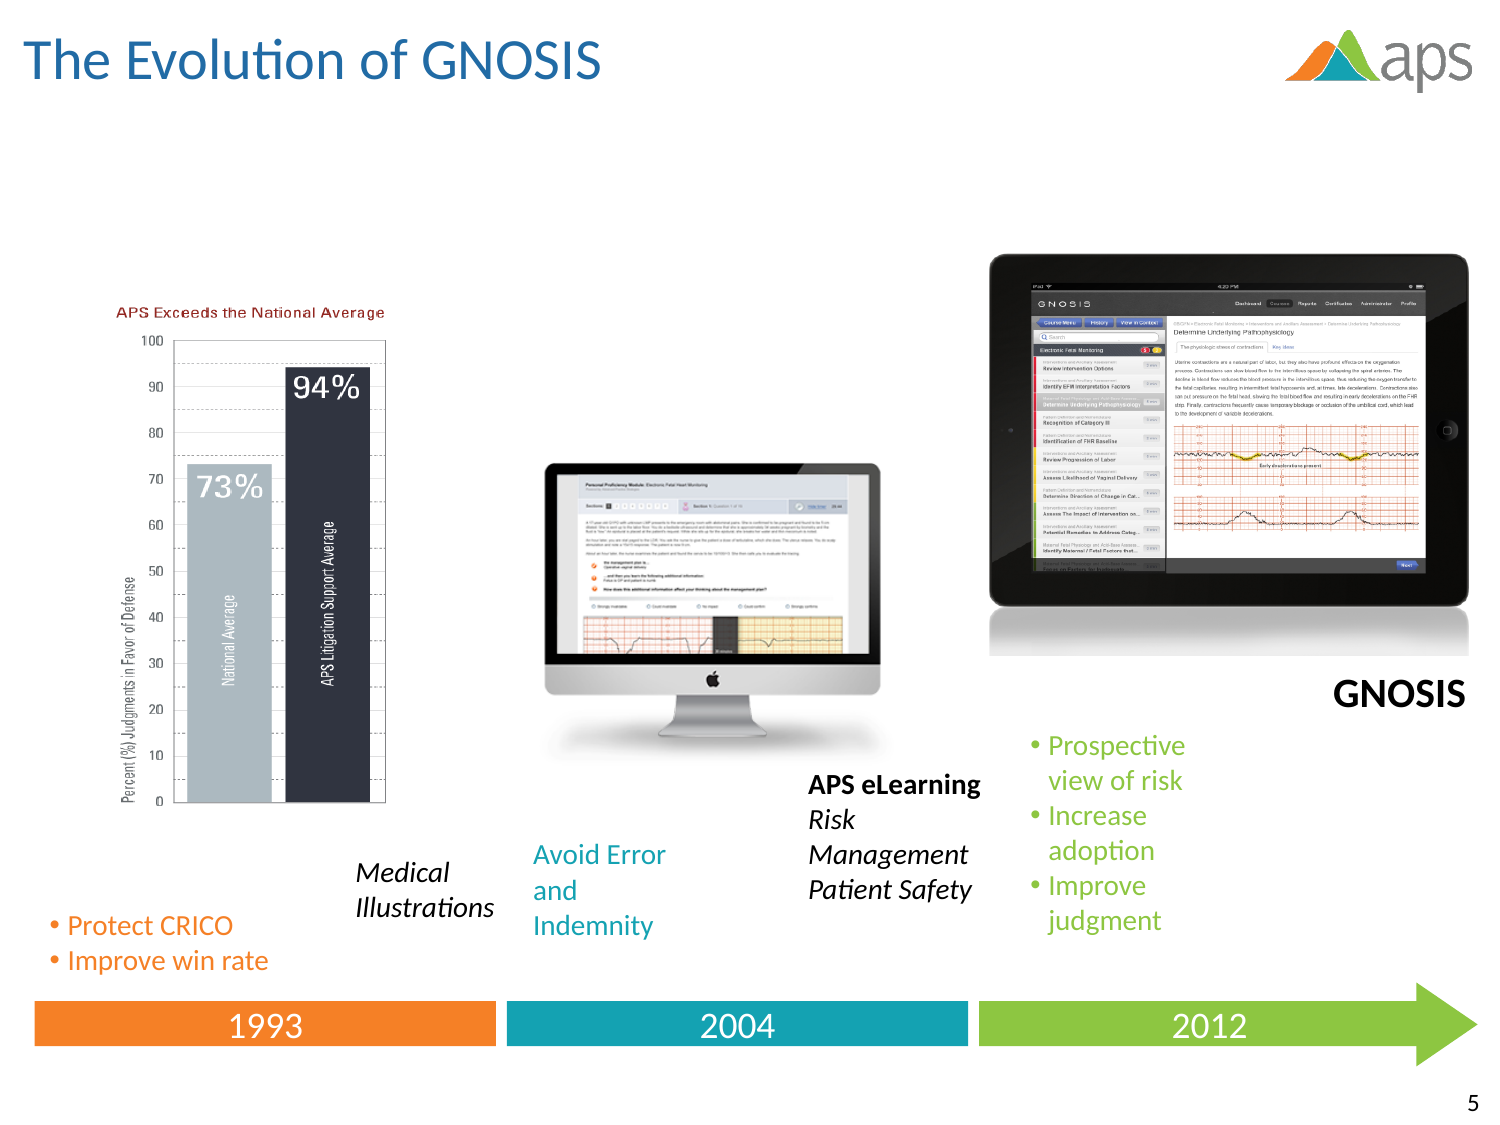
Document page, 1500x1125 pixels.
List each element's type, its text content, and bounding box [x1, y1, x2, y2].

text_box Protect CRICO Improve win rate [5, 899, 294, 984]
text_box GNOSIS [1318, 658, 1494, 723]
text_box [1415, 998, 1480, 1069]
text_box Avoid Error and Indemnity [518, 828, 706, 949]
text_box APS eLearning Risk Management Patient Safety [793, 758, 1019, 948]
picture [1279, 24, 1477, 98]
picture [98, 290, 414, 828]
text_box [1415, 980, 1433, 992]
picture [512, 190, 1490, 787]
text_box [34, 992, 1441, 1048]
text_box Prospective view of risk Increase adoption Improve judgment [1015, 719, 1254, 944]
title The Evolution of GNOSIS [23, 29, 1268, 94]
text_box Medical Illustrations [340, 845, 518, 931]
